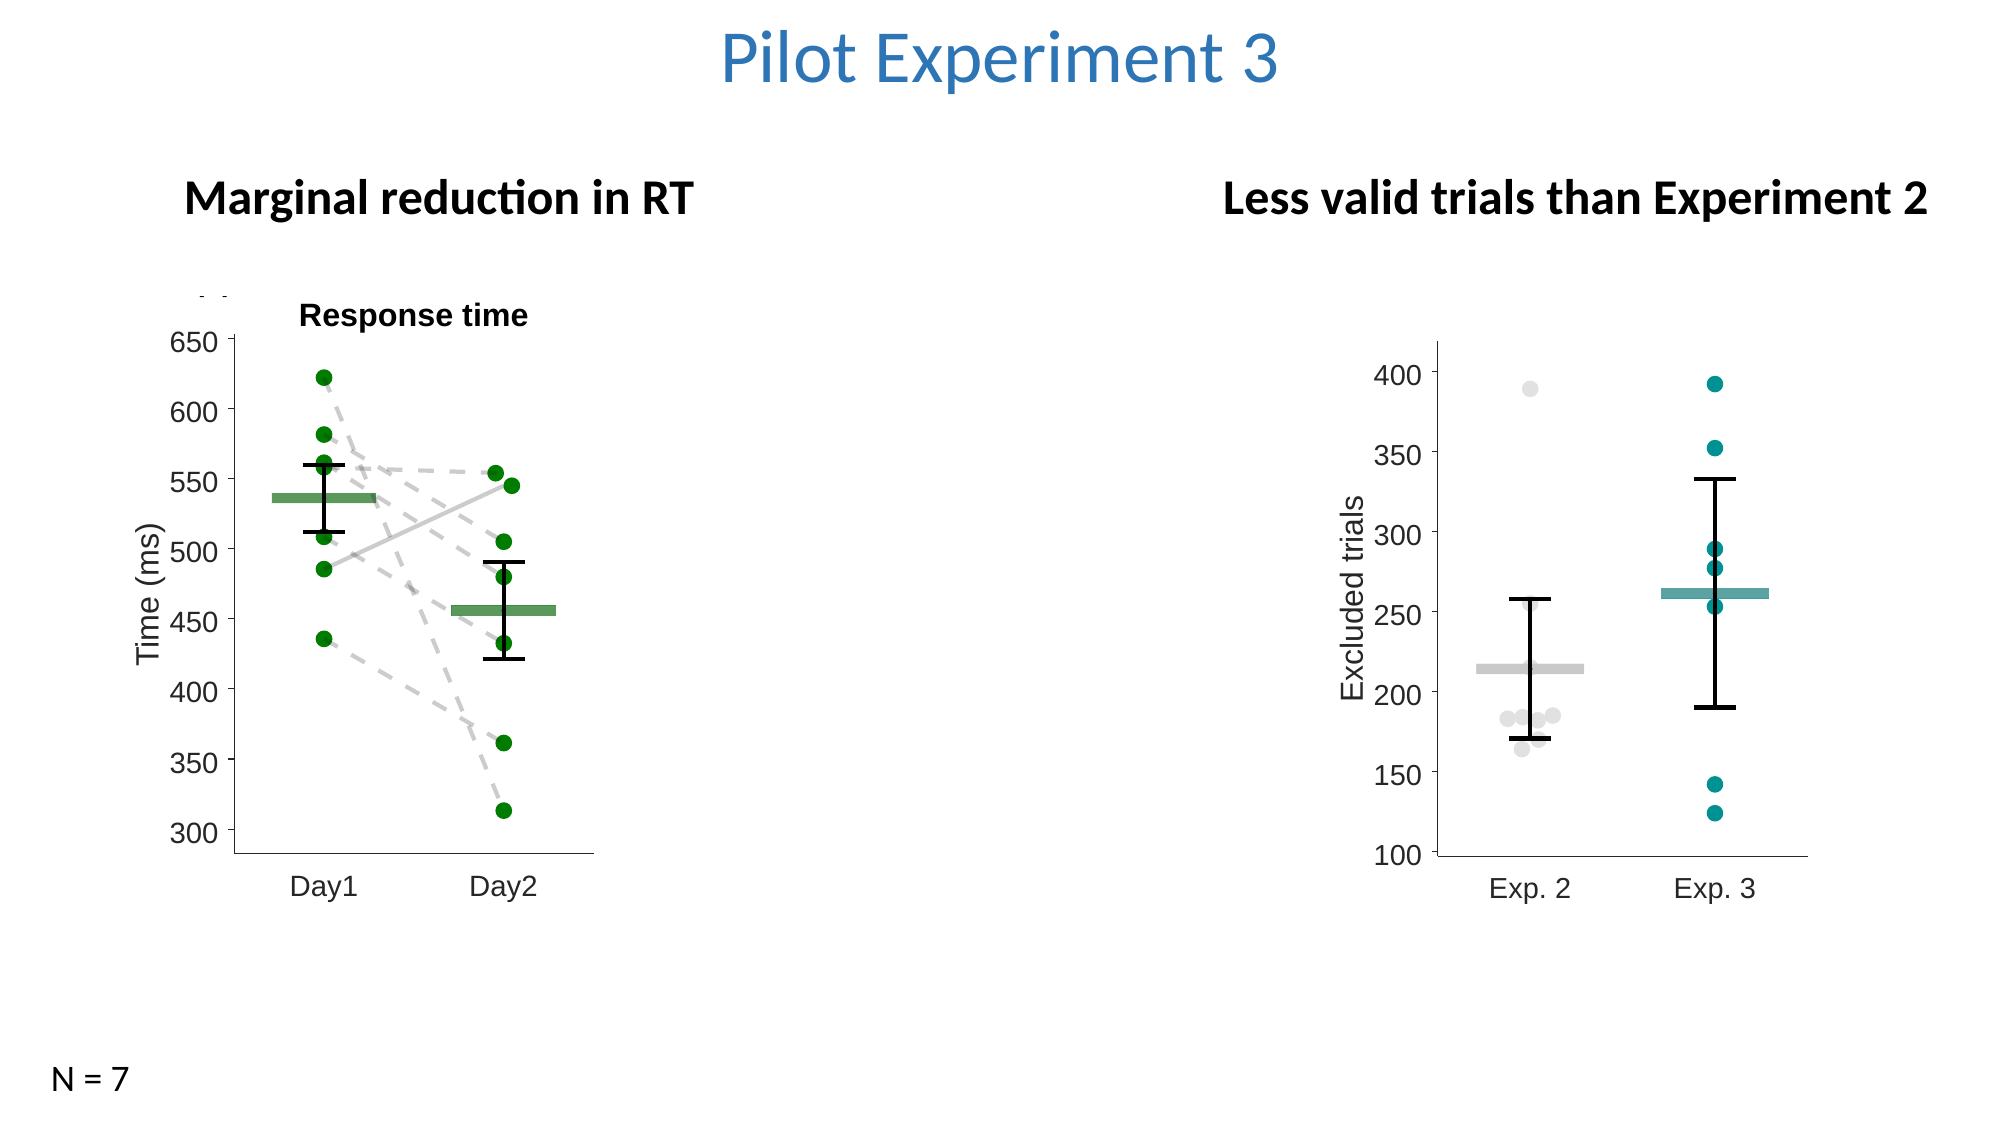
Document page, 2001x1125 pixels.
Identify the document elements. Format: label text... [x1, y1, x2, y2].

text_box Pilot Experiment 3 [0, 0, 2000, 105]
text_box Marginal reduction in RT Less valid trials than Experiment 2 [45, 156, 1964, 232]
picture [1324, 338, 1814, 911]
picture [121, 296, 609, 909]
text_box N = 7 [36, 1046, 559, 1107]
